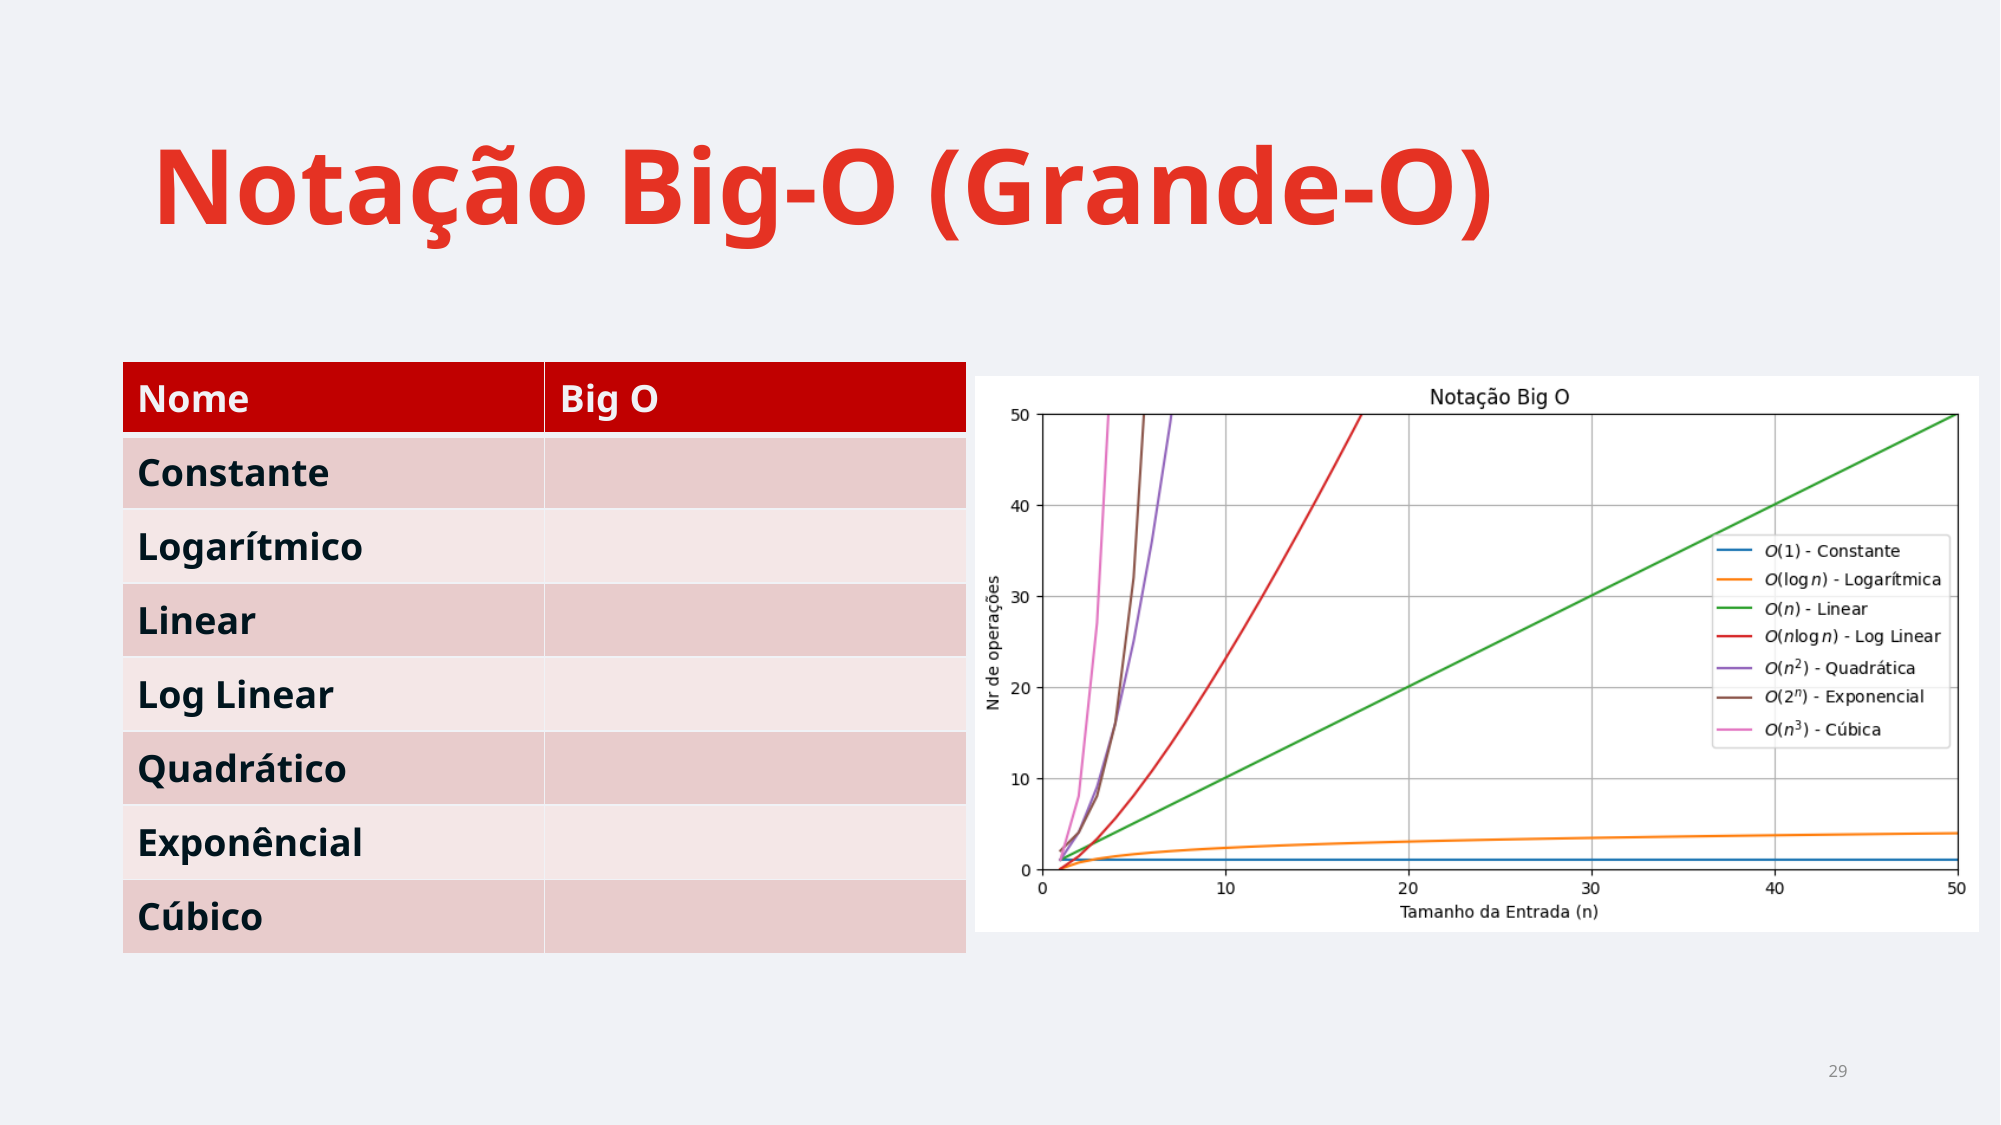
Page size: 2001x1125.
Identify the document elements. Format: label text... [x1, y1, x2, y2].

slide_number 29 [1412, 1042, 1863, 1103]
picture [975, 376, 1979, 932]
title Notação Big-O (Grande-O) [136, 82, 1862, 300]
